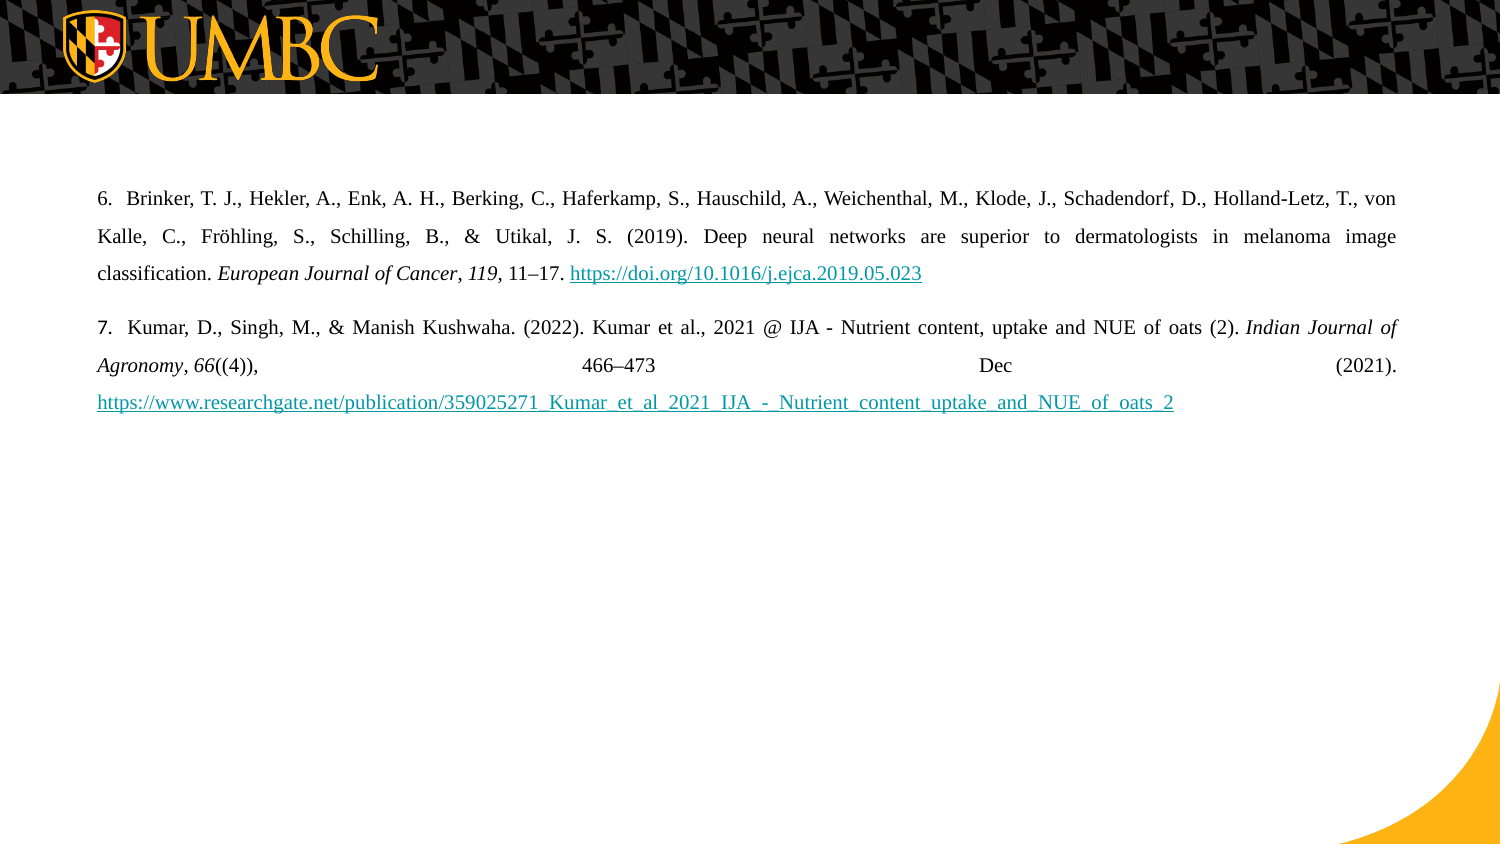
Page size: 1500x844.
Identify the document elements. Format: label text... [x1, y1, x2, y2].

picture [1338, 679, 1500, 844]
picture [0, 0, 1500, 94]
text_box 6. Brinker, T. J., Hekler, A., Enk, A. H., Berking, C., Haferkamp, S., Hauschild, A., Weichenthal, M., Klode, J., Schadendorf, D., Holland-Letz, T., von Kalle, C., Fröhling, S., Schilling, B., & Utikal, J. S. (2019). Deep neural networks are superior to dermatologists in melanoma image classification. European Journal of Cancer, 119, 11–17. https://doi.org/10.1016/j.ejca.2019.05.023 7. Kumar, D., Singh, M., & Manish Kushwaha. (2022). Kumar et al., 2021 @ IJA - Nutrient content, uptake and NUE of oats (2). Indian Journal of Agronomy, 66((4)), 466–473 Dec (2021). https://www.researchgate.net/publication/359025271_Kumar_et_al_2021_IJA_-_Nutrient_content_uptake_and_NUE_of_oats_2 [82, 165, 1412, 422]
